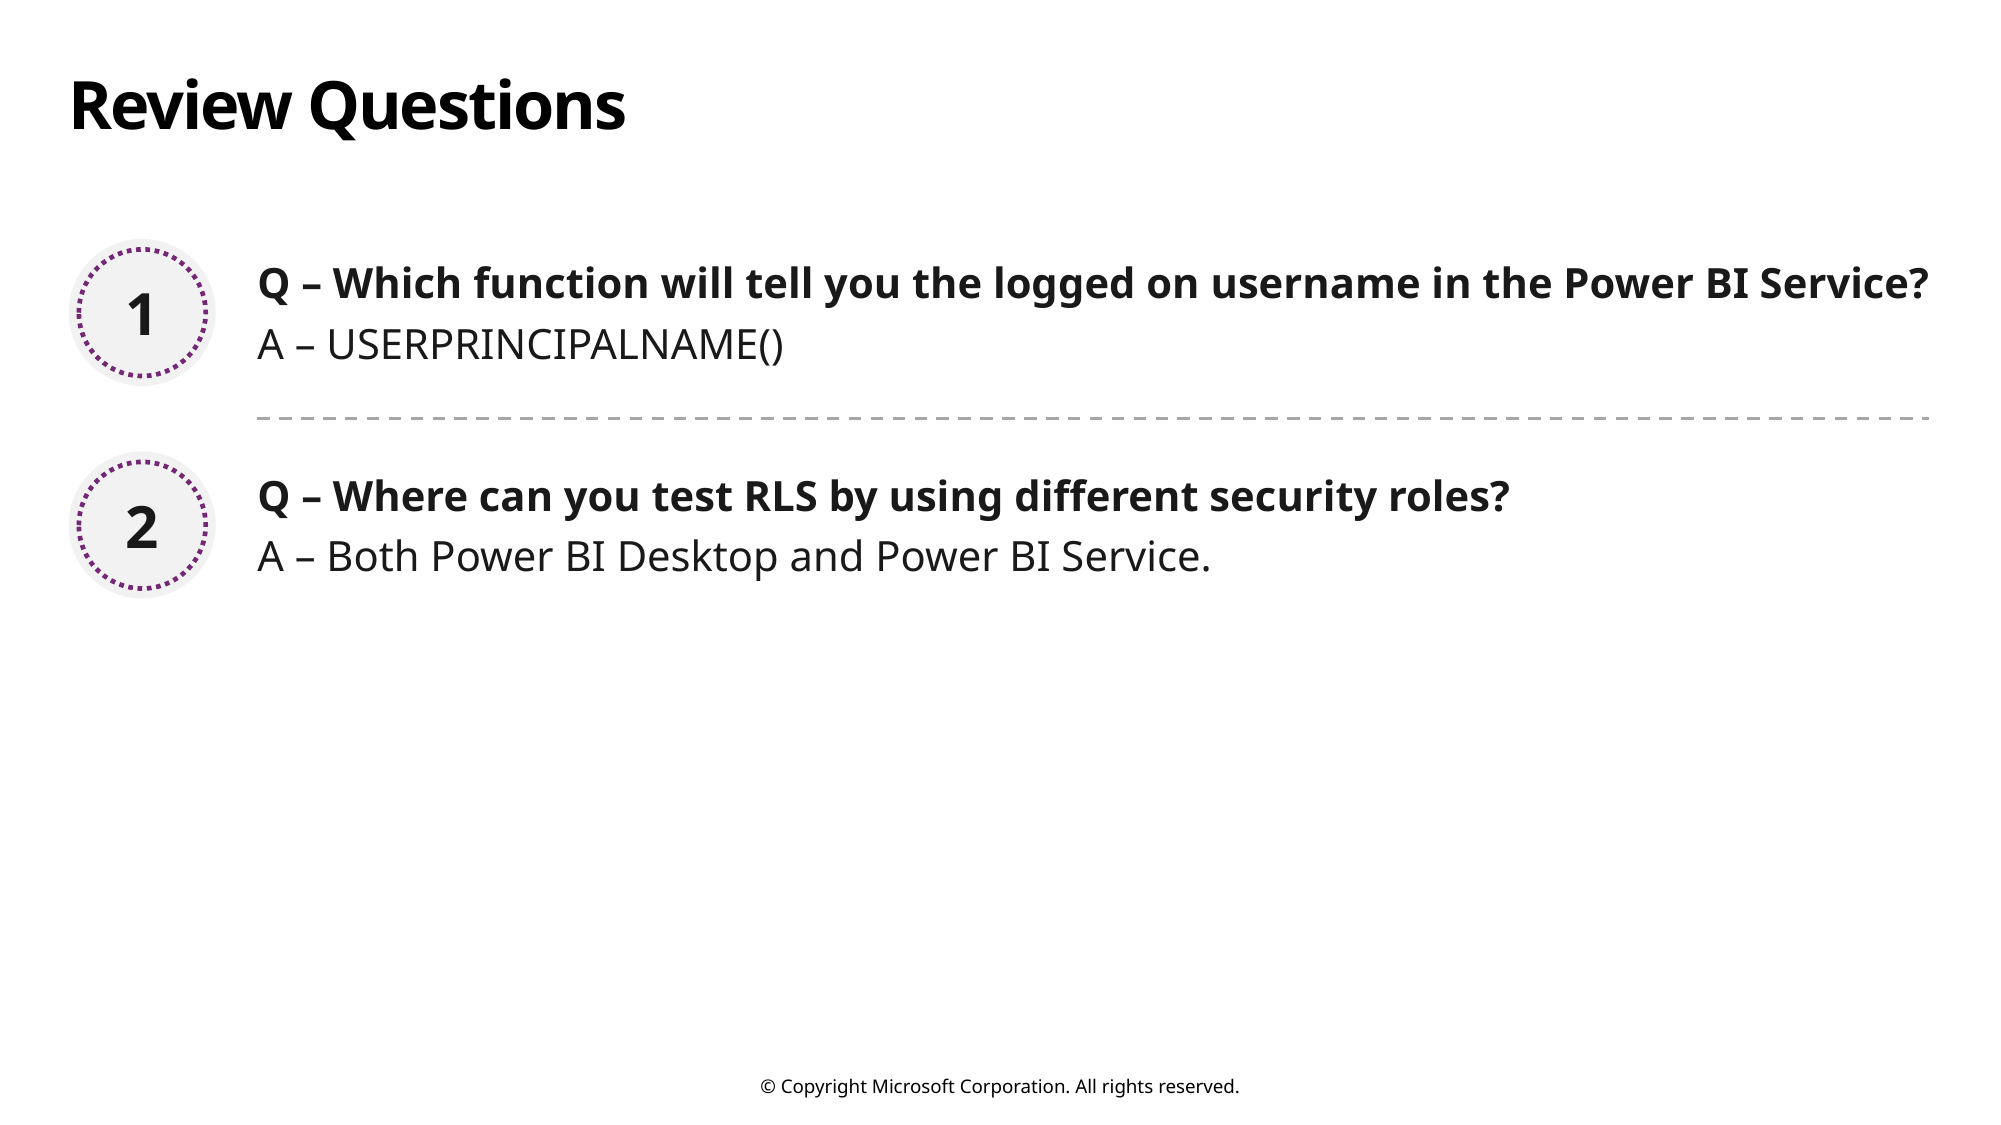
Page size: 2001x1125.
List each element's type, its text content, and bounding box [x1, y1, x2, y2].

text_box Q – Which function will tell you the logged on username in the Power BI Service? A – USERPRINCIPALNAME() [257, 257, 1932, 368]
title Review Questions [68, 71, 1930, 185]
text_box Q – Where can you test RLS by using different security roles? A – Both Power BI Desktop and Power BI Service. [257, 469, 1932, 581]
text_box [68, 238, 216, 387]
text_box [68, 451, 216, 599]
